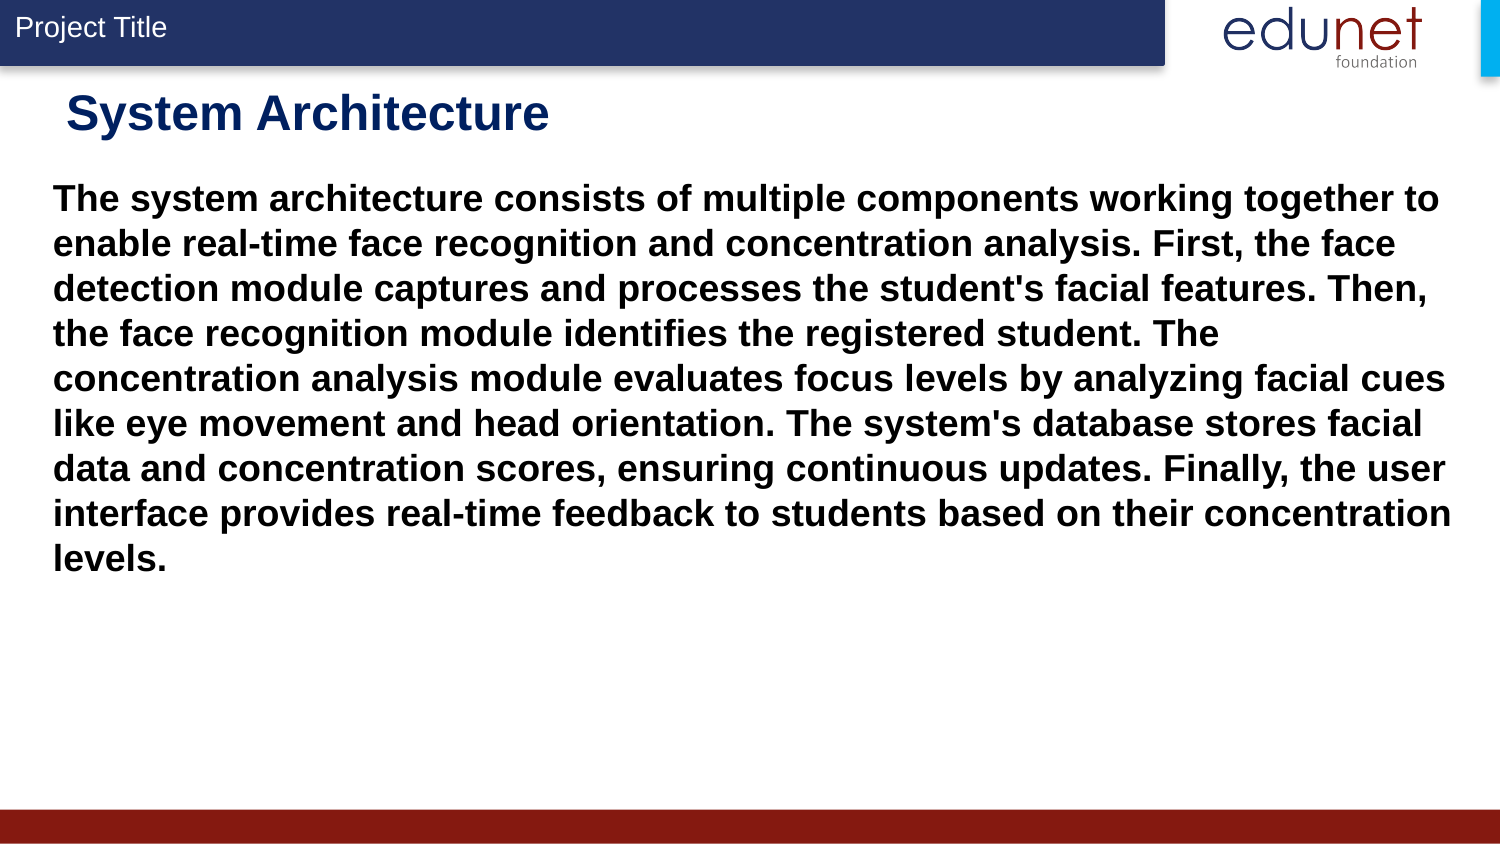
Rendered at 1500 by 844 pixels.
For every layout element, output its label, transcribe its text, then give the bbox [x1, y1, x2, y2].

text_box The system architecture consists of multiple components working together to enable real-time face recognition and concentration analysis. First, the face detection module captures and processes the student's facial features. Then, the face recognition module identifies the registered student. The concentration analysis module evaluates focus levels by analyzing facial cues like eye movement and head orientation. The system's database stores facial data and concentration scores, ensuring continuous updates. Finally, the user interface provides real-time feedback to students based on their concentration levels. [38, 166, 1478, 587]
picture [1219, 4, 1424, 72]
title System Architecture [51, 72, 1449, 166]
